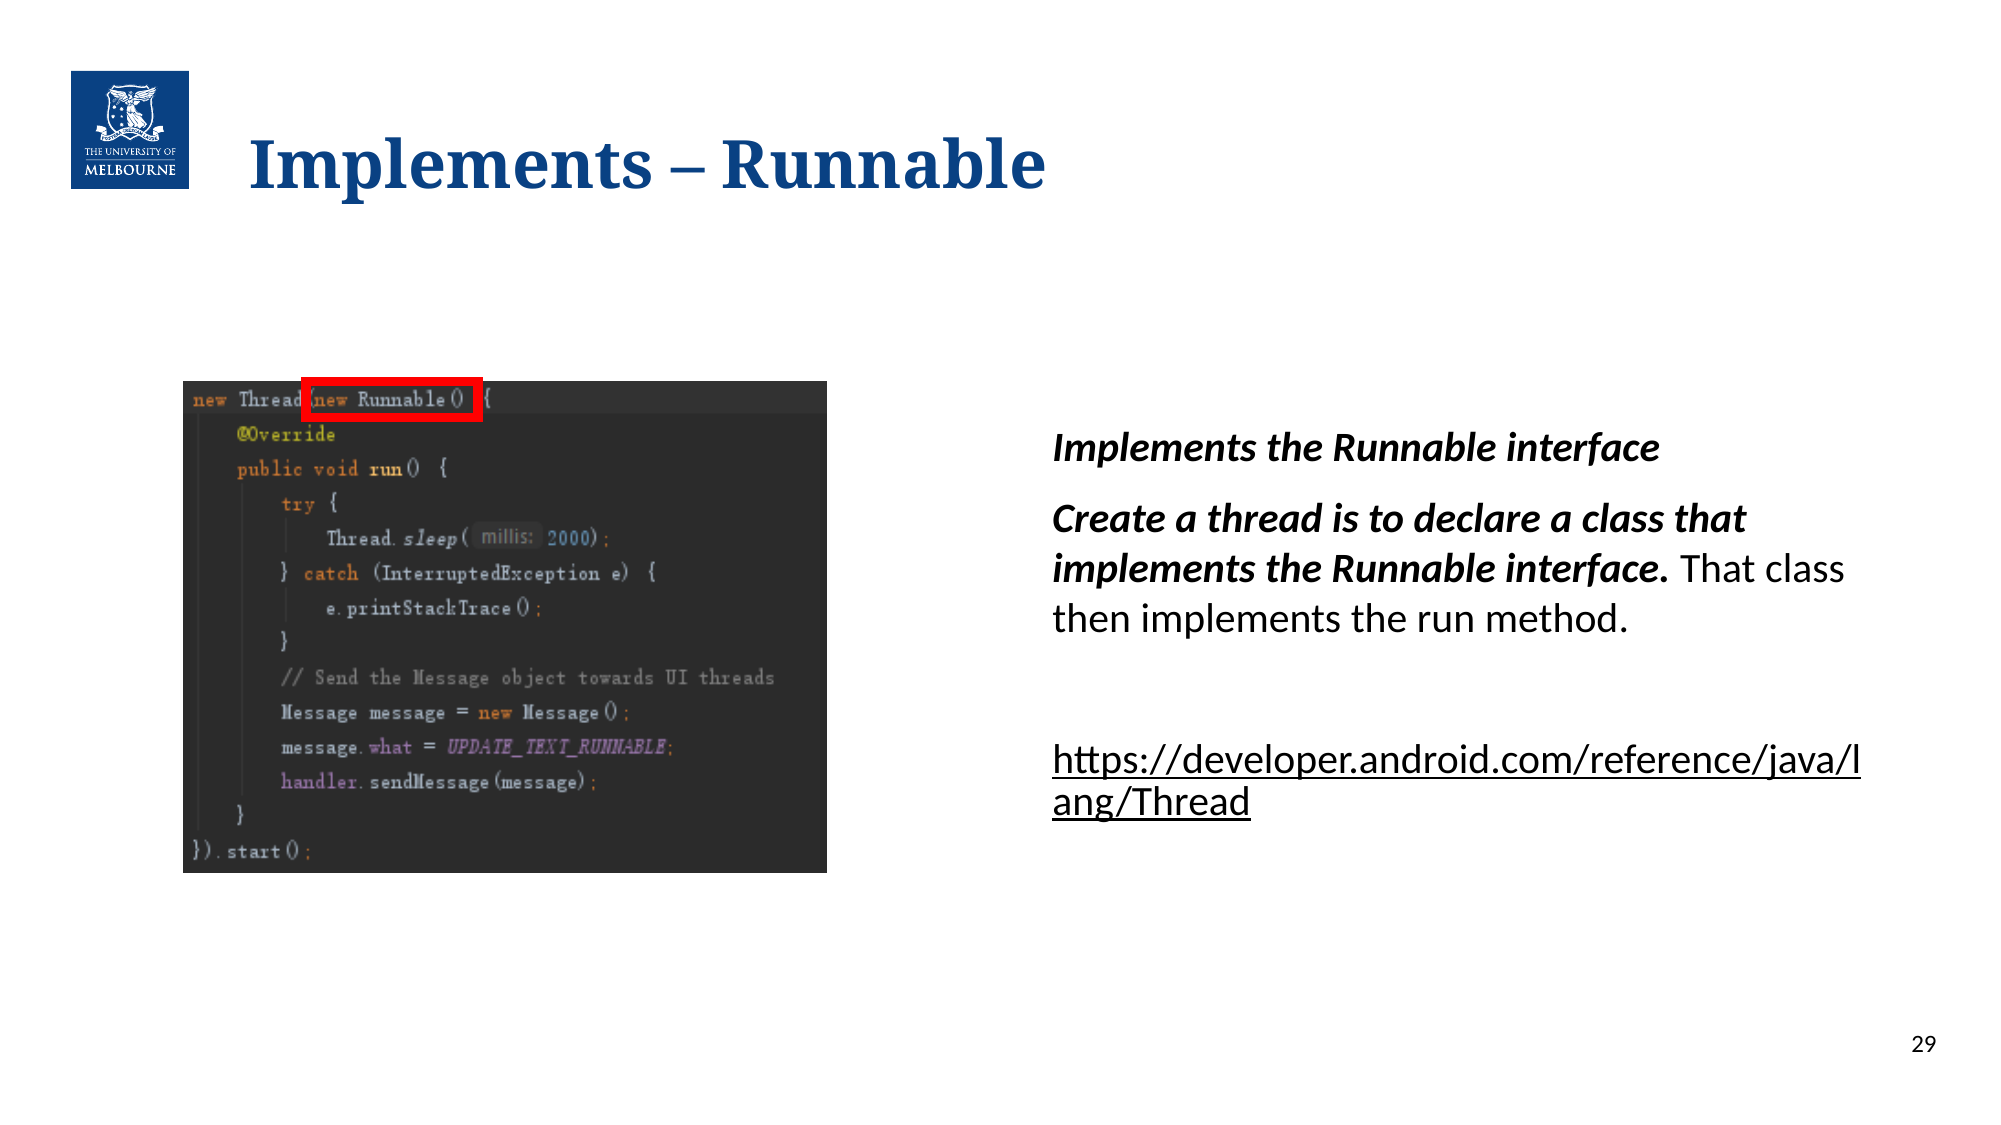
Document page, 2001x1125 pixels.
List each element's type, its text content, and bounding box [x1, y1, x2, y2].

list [183, 381, 827, 873]
title Implements – Runnable [234, 64, 1924, 211]
slide_number 29 [1797, 1012, 1937, 1073]
list Implements the Runnable interface Create a thread is to declare a class that implements the Runnable interface. That class then implements the run method. https://developer.android.com/reference/java/lang/Thread [1037, 411, 1877, 842]
